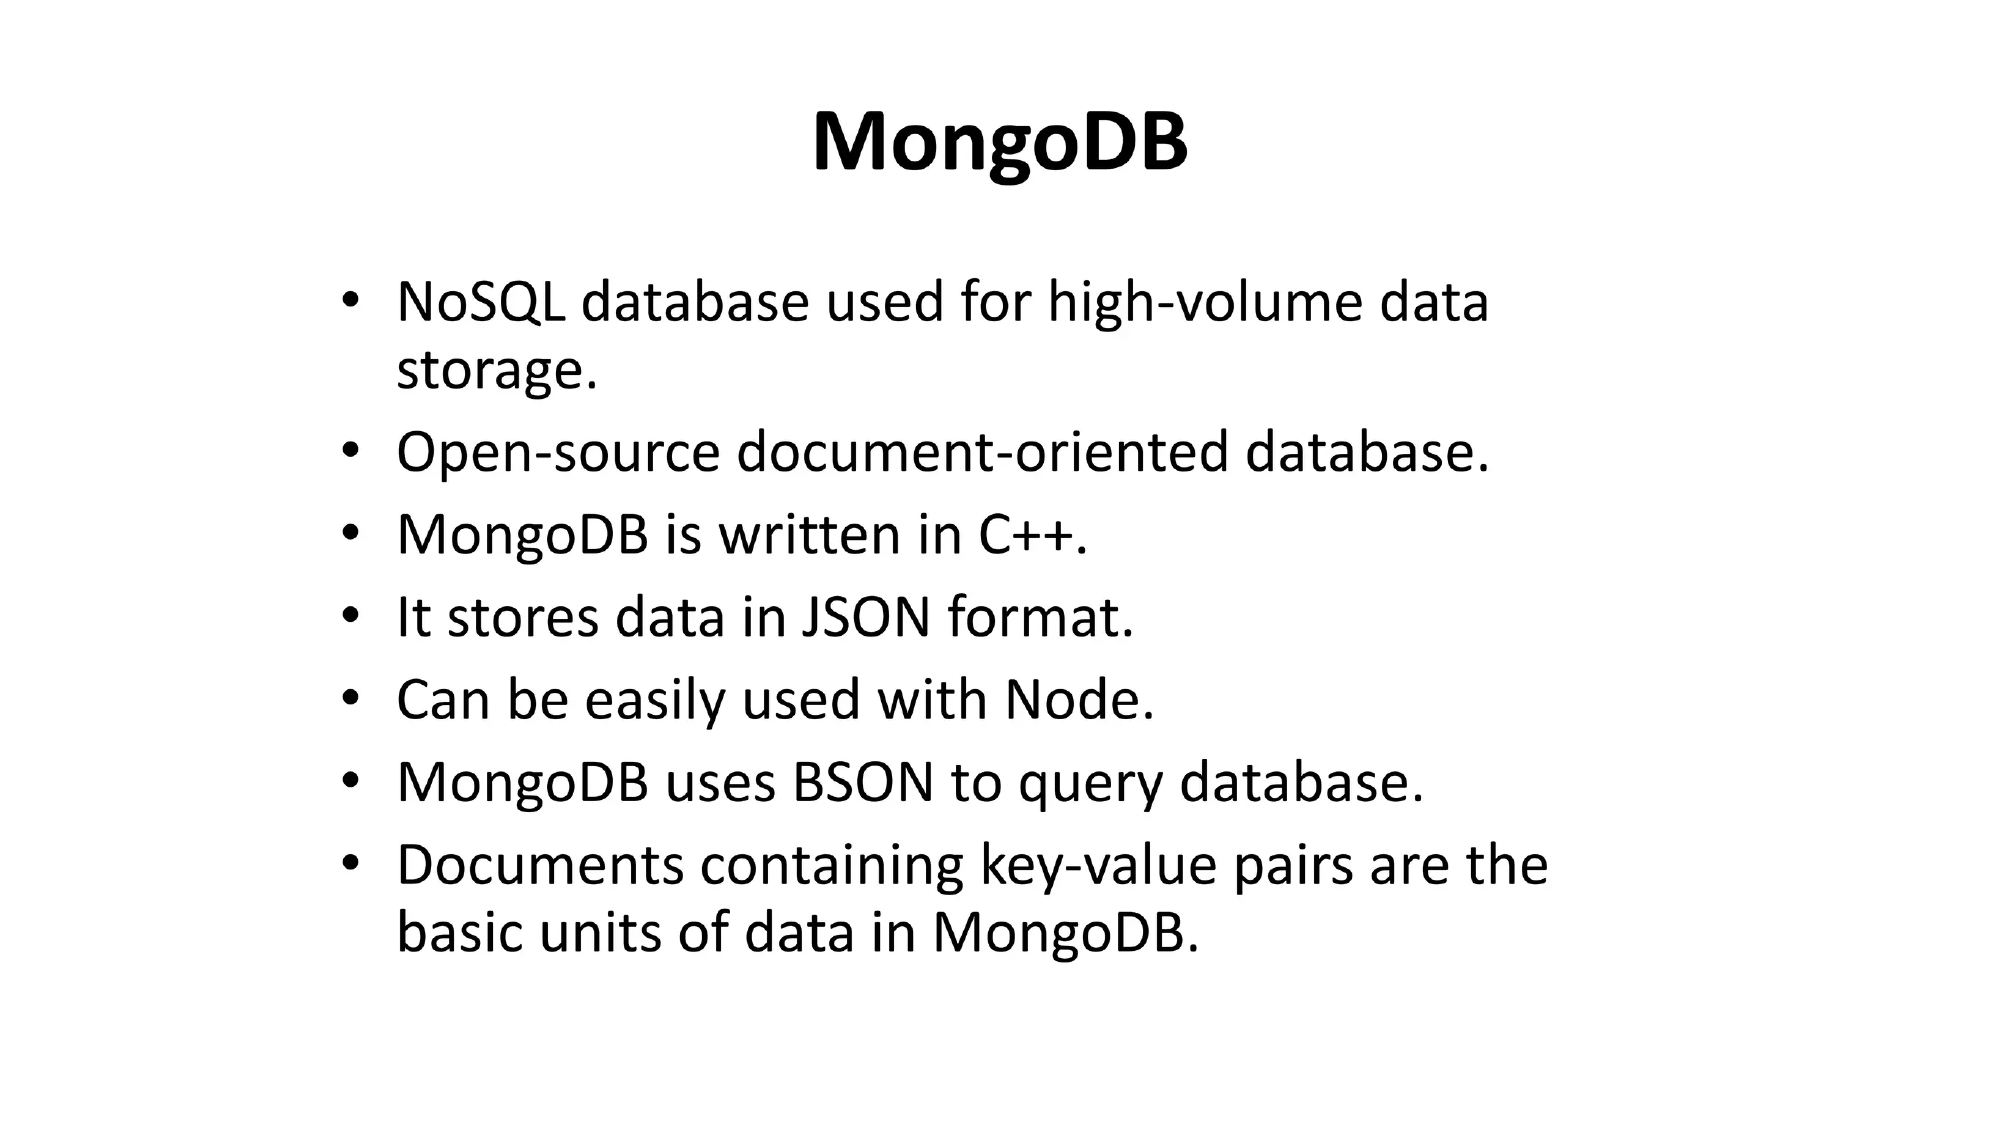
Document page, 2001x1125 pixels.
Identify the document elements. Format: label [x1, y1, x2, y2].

picture [249, 0, 1750, 1125]
